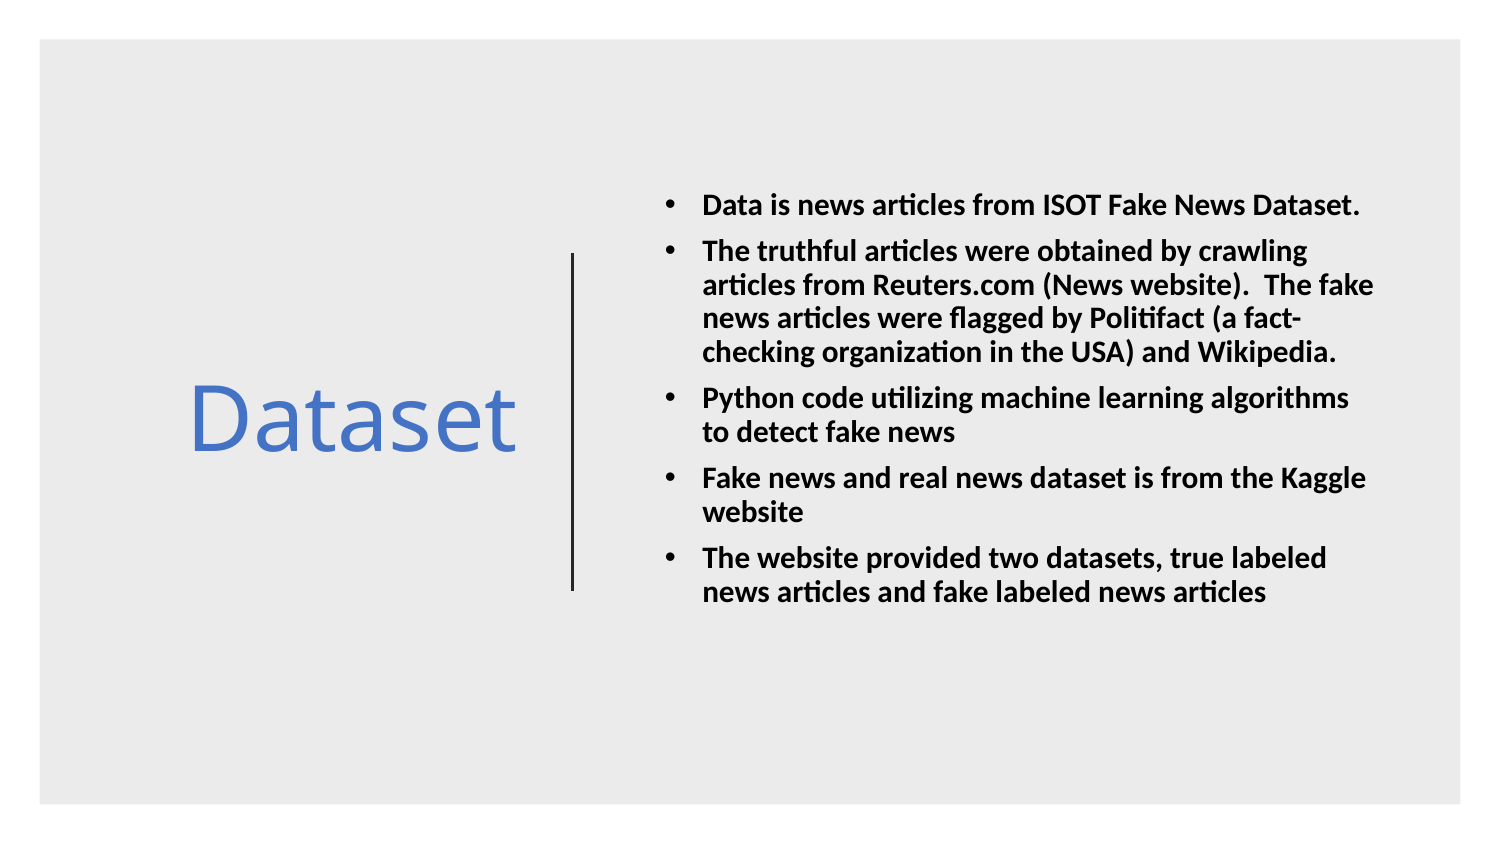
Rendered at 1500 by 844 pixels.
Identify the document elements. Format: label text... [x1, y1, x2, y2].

list Data is news articles from ISOT Fake News Dataset. The truthful articles were obtained by crawling articles from Reuters.com (News website). The fake news articles were flagged by Politifact (a fact-checking organization in the USA) and Wikipedia. Python code utilizing machine learning algorithms to detect fake news Fake news and real news dataset is from the Kaggle website The website provided two datasets, true labeled news articles and fake labeled news articles [612, 118, 1397, 726]
text_box [38, 38, 1461, 805]
title Dataset [103, 118, 533, 726]
